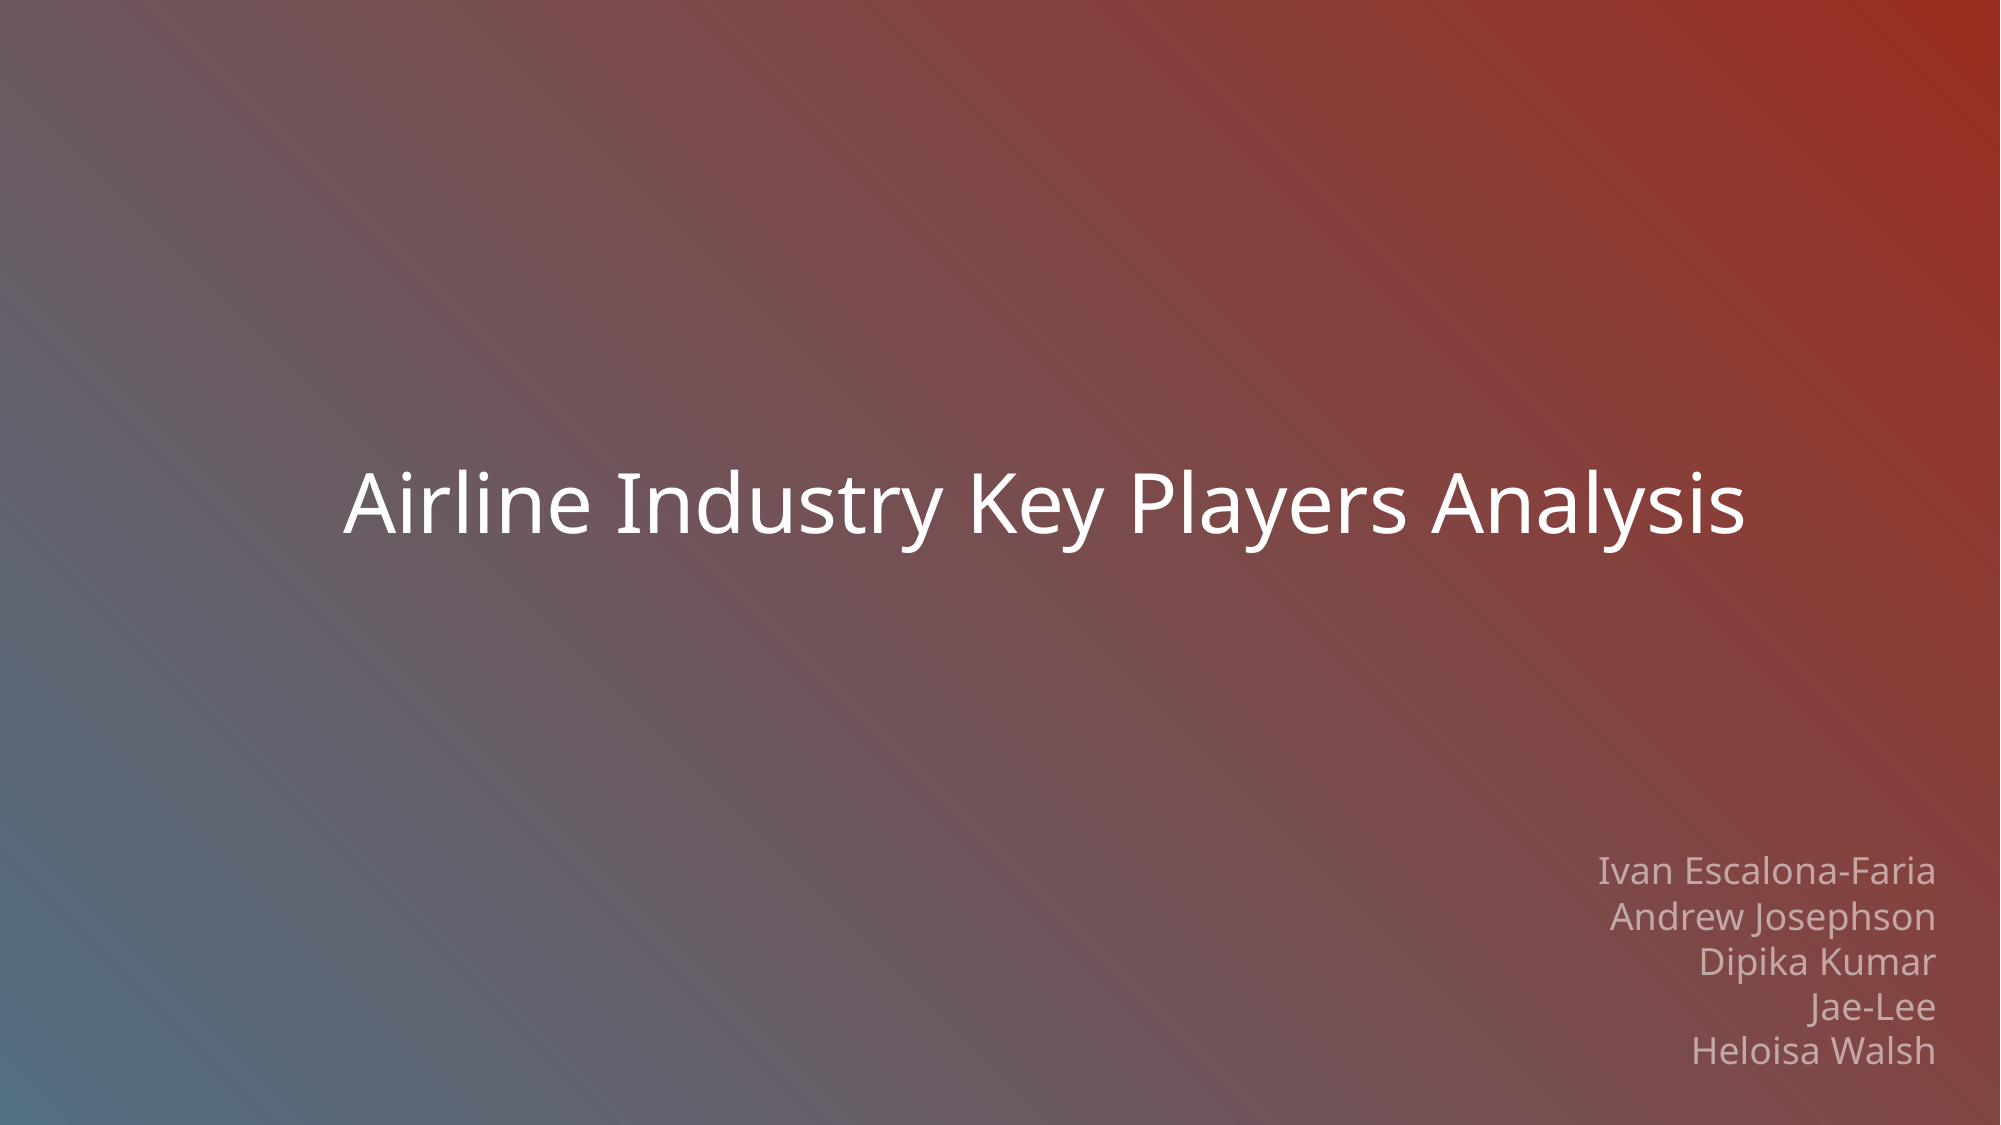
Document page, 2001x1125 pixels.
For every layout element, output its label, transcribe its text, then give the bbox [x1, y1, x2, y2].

text_box Airline Industry Key Players Analysis [322, 362, 1771, 638]
text_box Ivan Escalona-Faria Andrew Josephson Dipika Kumar Jae-Lee Heloisa Walsh [791, 811, 1953, 1109]
